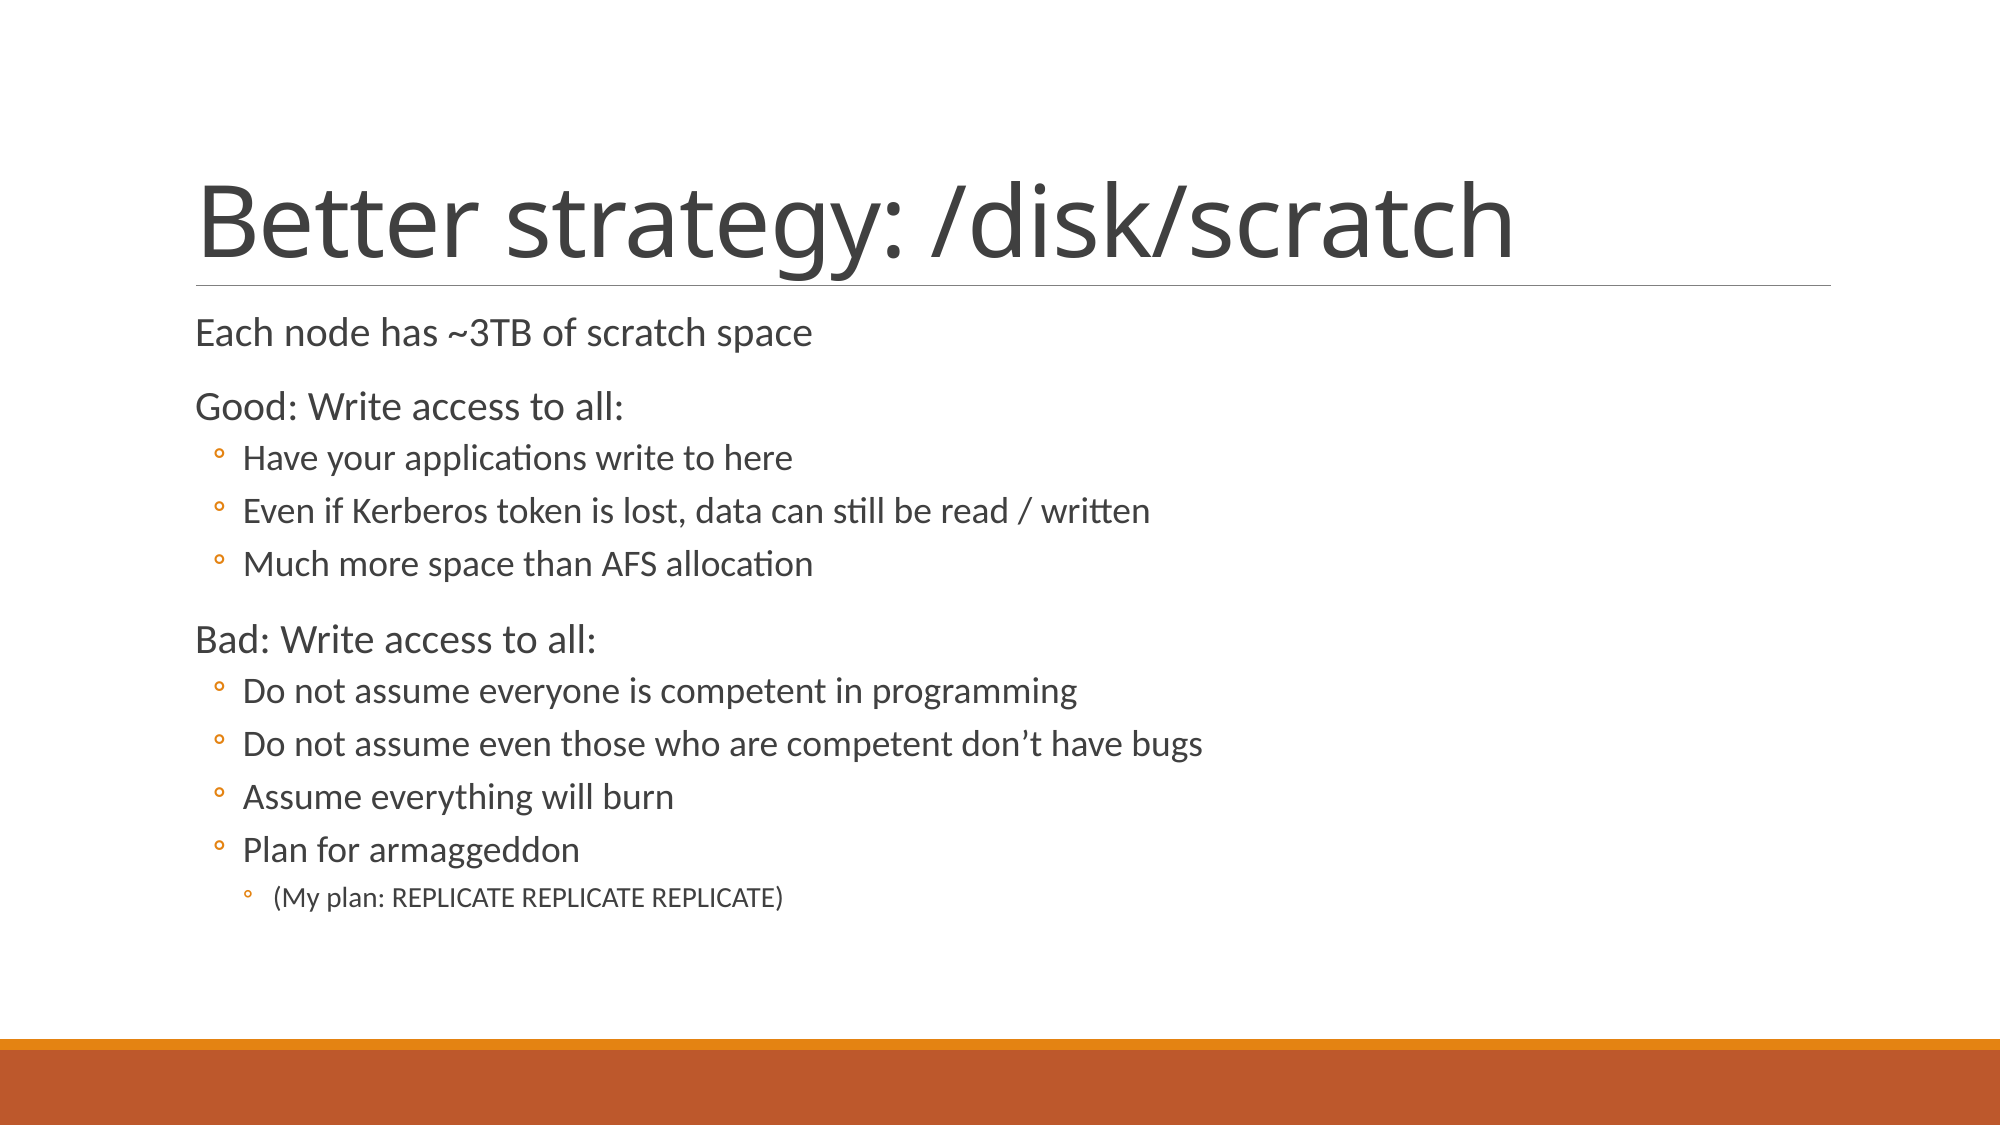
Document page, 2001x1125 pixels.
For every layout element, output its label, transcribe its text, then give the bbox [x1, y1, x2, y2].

title Better strategy: /disk/scratch [180, 47, 1830, 285]
list Each node has ~3TB of scratch space Good: Write access to all: Have your applications write to here Even if Kerberos token is lost, data can still be read / written Much more space than AFS allocation Bad: Write access to all: Do not assume everyone is competent in programming Do not assume even those who are competent don’t have bugs Assume everything will burn Plan for armaggeddon (My plan: REPLICATE REPLICATE REPLICATE) [180, 302, 1830, 963]
